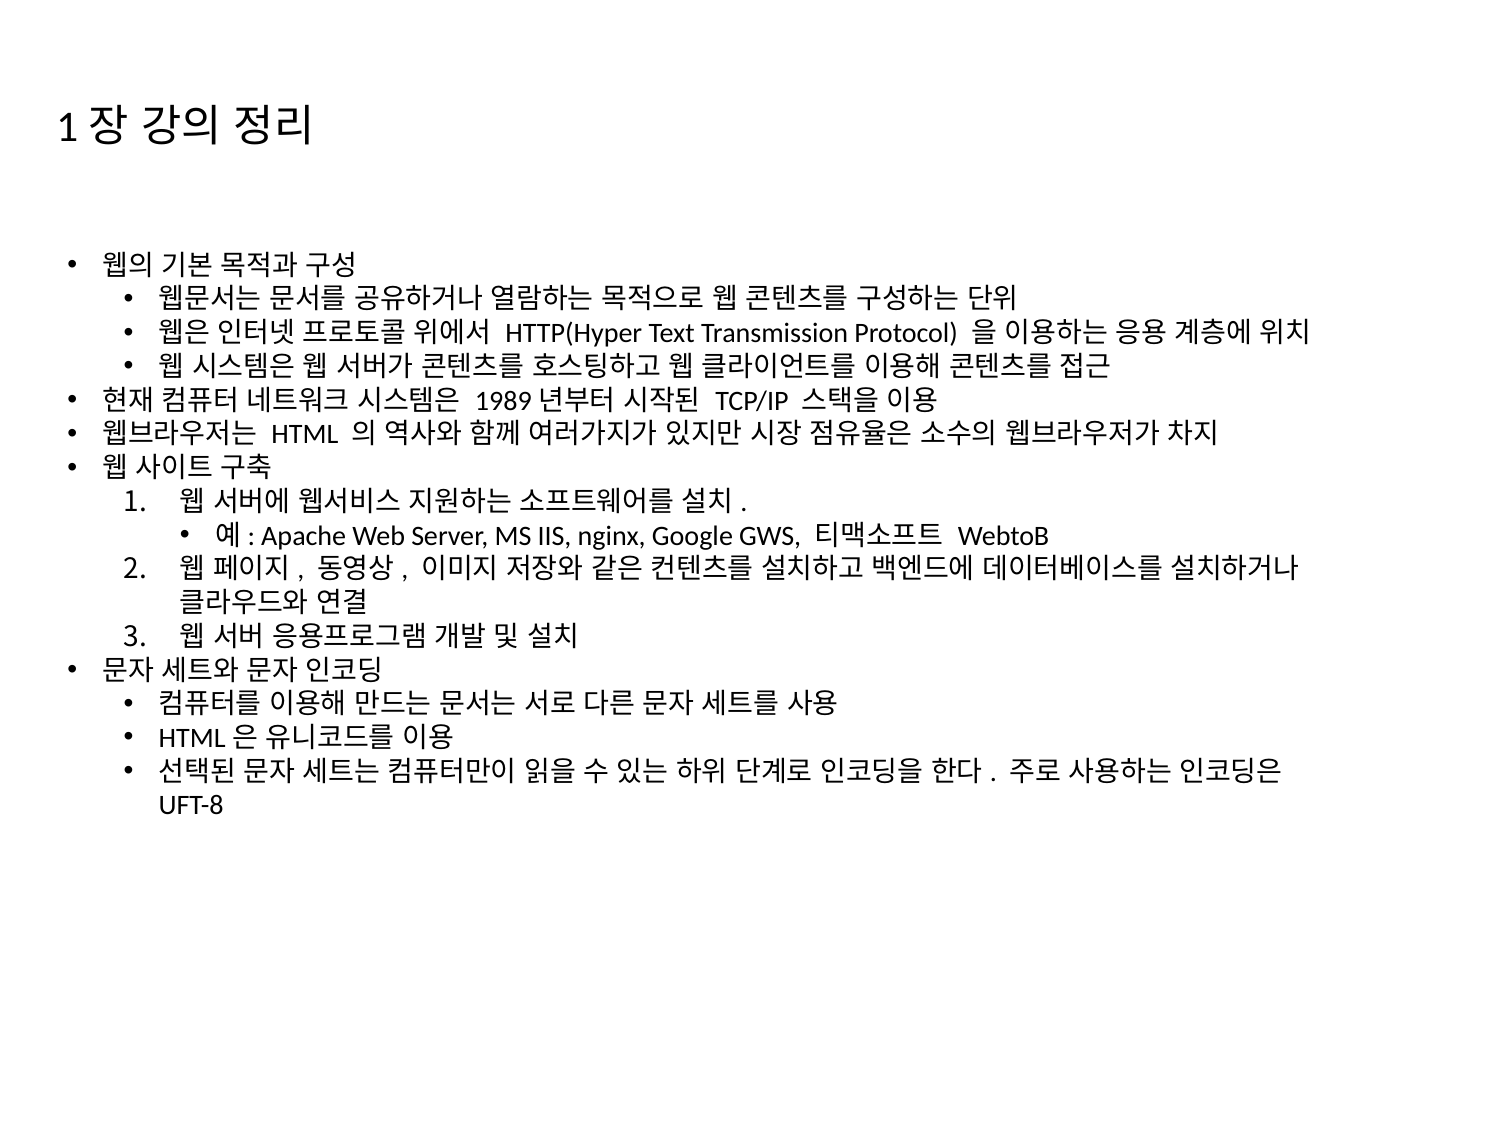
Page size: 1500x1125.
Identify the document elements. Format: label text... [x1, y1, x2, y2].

text_box 웹의 기본 목적과 구성 웹문서는 문서를 공유하거나 열람하는 목적으로 웹 콘텐츠를 구성하는 단위 웹은 인터넷 프로토콜 위에서 HTTP(Hyper Text Transmission Protocol) 을 이용하는 응용 계층에 위치 웹 시스템은 웹 서버가 콘텐츠를 호스팅하고 웹 클라이언트를 이용해 콘텐츠를 접근 현재 컴퓨터 네트워크 시스템은 1989년부터 시작된 TCP/IP 스택을 이용 웹브라우저는 HTML 의 역사와 함께 여러가지가 있지만 시장 점유율은 소수의 웹브라우저가 차지 웹 사이트 구축 웹 서버에 웹서비스 지원하는 소프트웨어를 설치. 예: Apache Web Server, MS IIS, nginx, Google GWS, 티맥소프트 WebtoB 웹 페이지, 동영상, 이미지 저장와 같은 컨텐츠를 설치하고 백엔드에 데이터베이스를 설치하거나 클라우드와 연결 웹 서버 응용프로그램 개발 및 설치 문자 세트와 문자 인코딩 컴퓨터를 이용해 만드는 문서는 서로 다른 문자 세트를 사용 HTML은 유니코드를 이용 선택된 문자 세트는 컴퓨터만이 읽을 수 있는 하위 단계로 인코딩을 한다. 주로 사용하는 인코딩은 UFT-8 [52, 239, 1355, 896]
text_box 1장 강의 정리 [41, 90, 399, 158]
